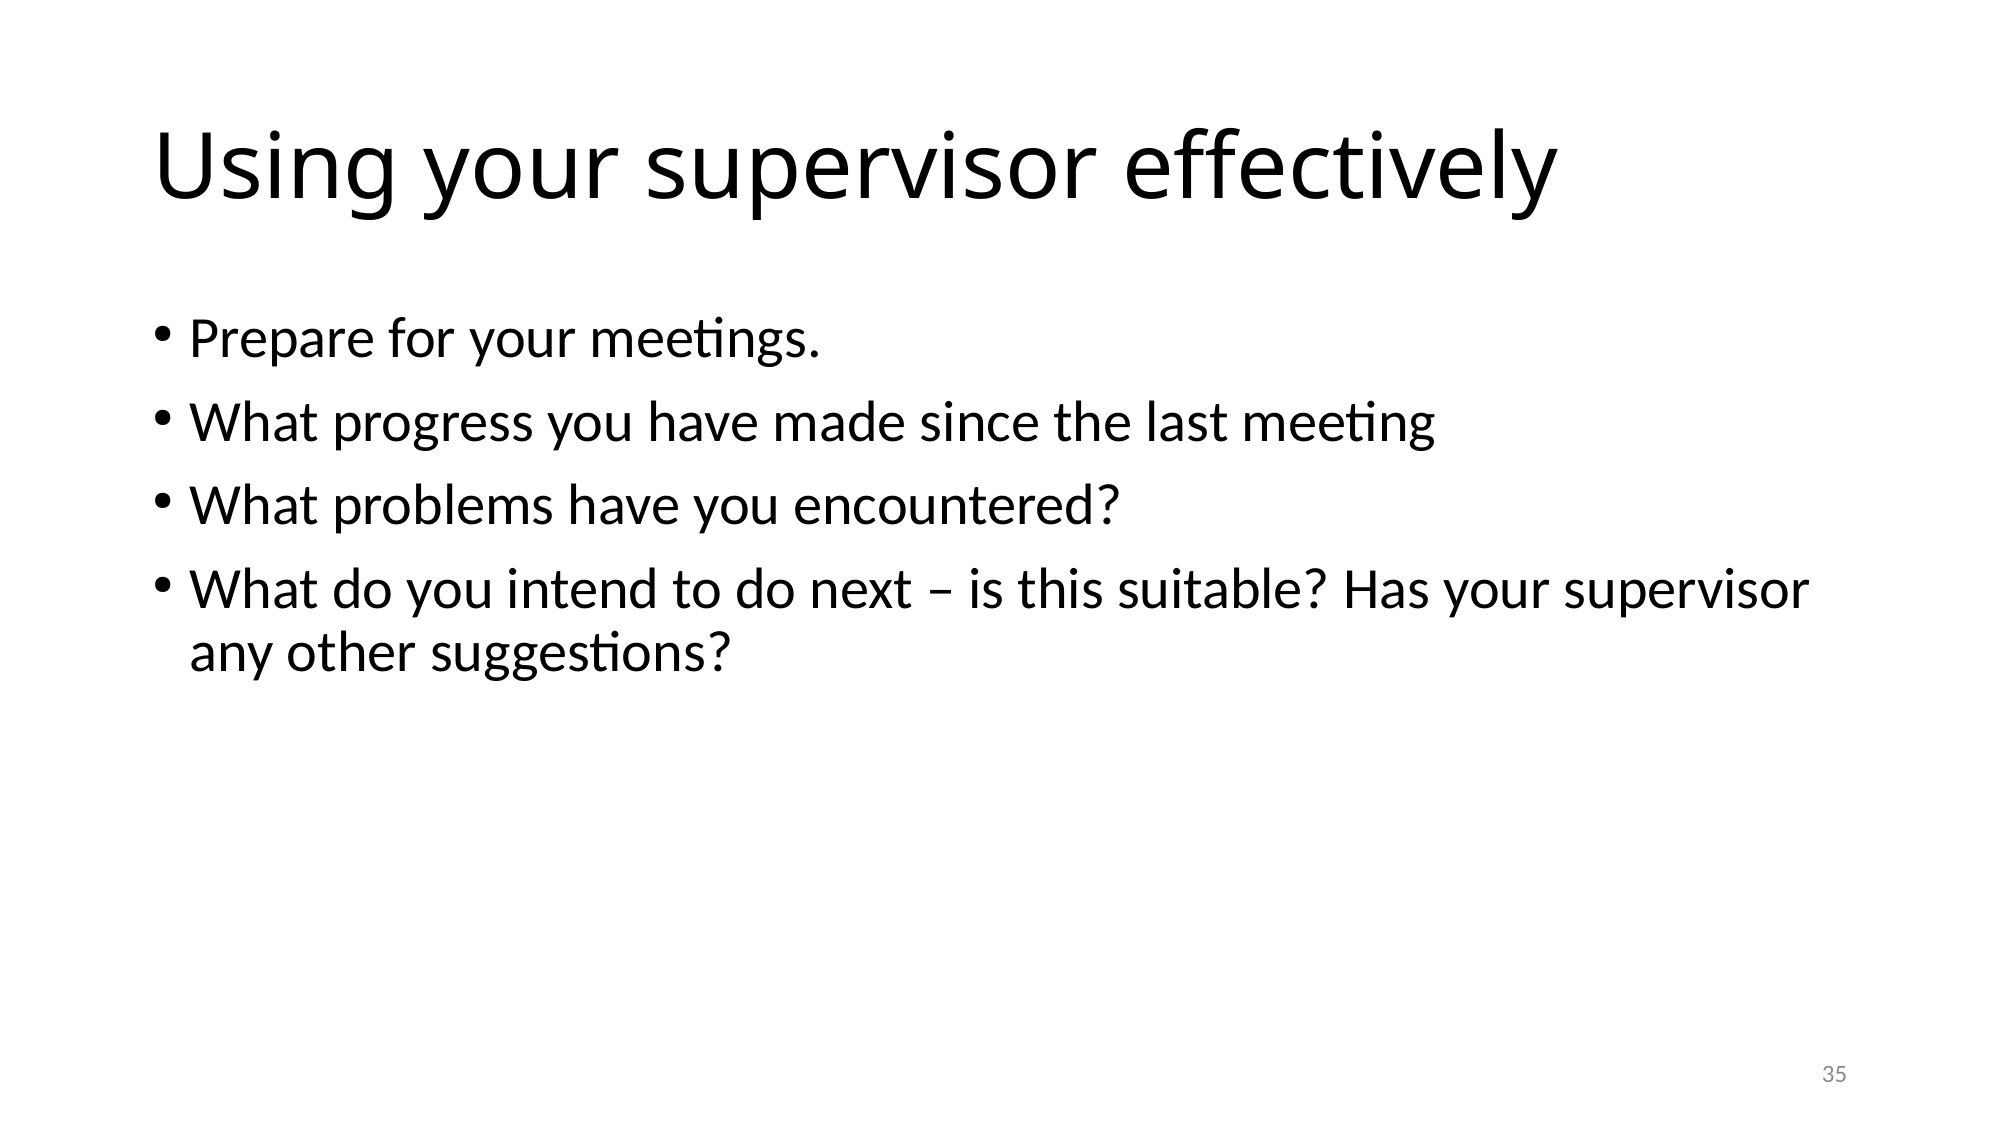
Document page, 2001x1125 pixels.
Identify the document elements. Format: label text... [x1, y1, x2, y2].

title Using your supervisor effectively [137, 59, 1863, 278]
slide_number 35 [1412, 1042, 1863, 1103]
list Prepare for your meetings. What progress you have made since the last meeting What problems have you encountered? What do you intend to do next – is this suitable? Has your supervisor any other suggestions? [137, 299, 1863, 1014]
